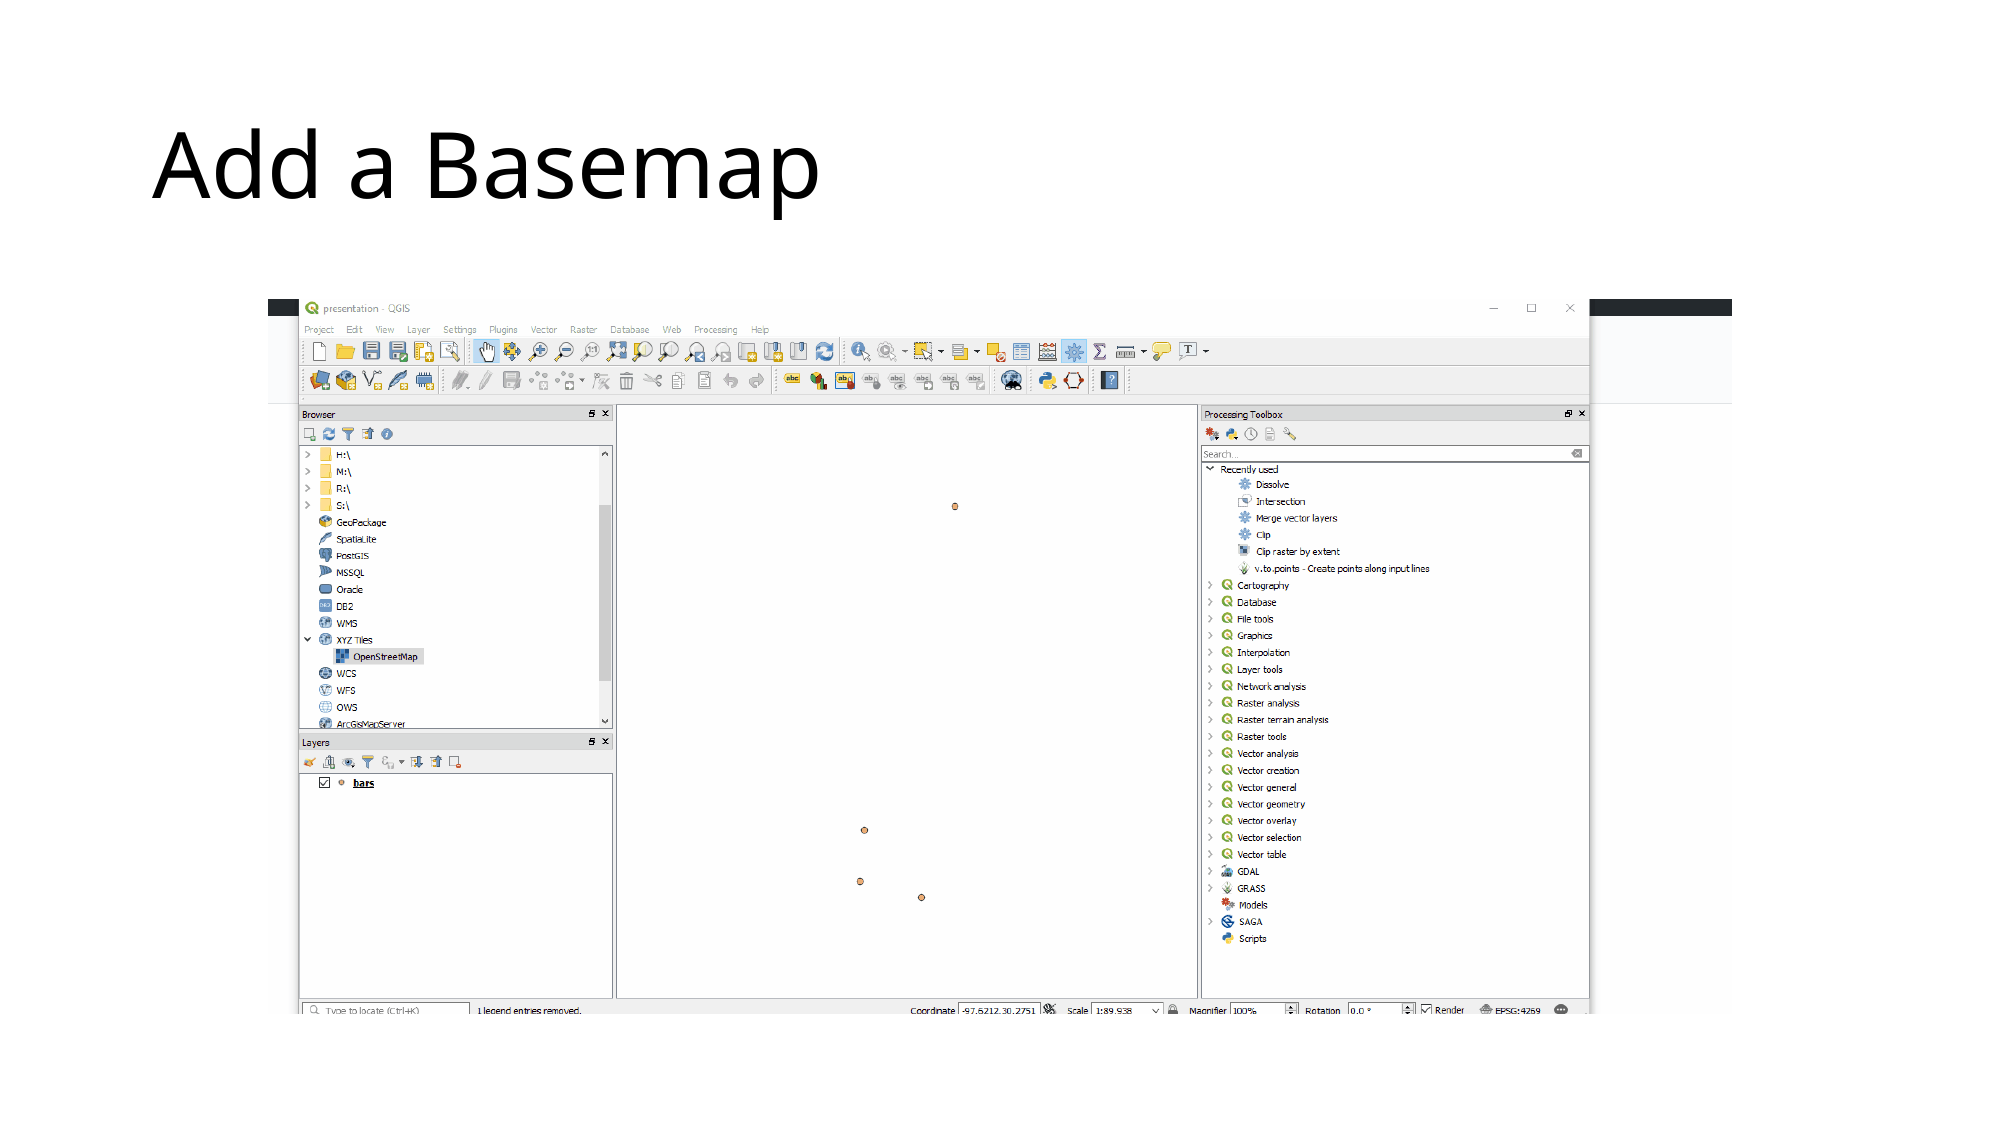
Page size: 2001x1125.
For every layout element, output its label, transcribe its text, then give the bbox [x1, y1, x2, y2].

title Add a Basemap [137, 59, 1863, 278]
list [268, 299, 1732, 1014]
